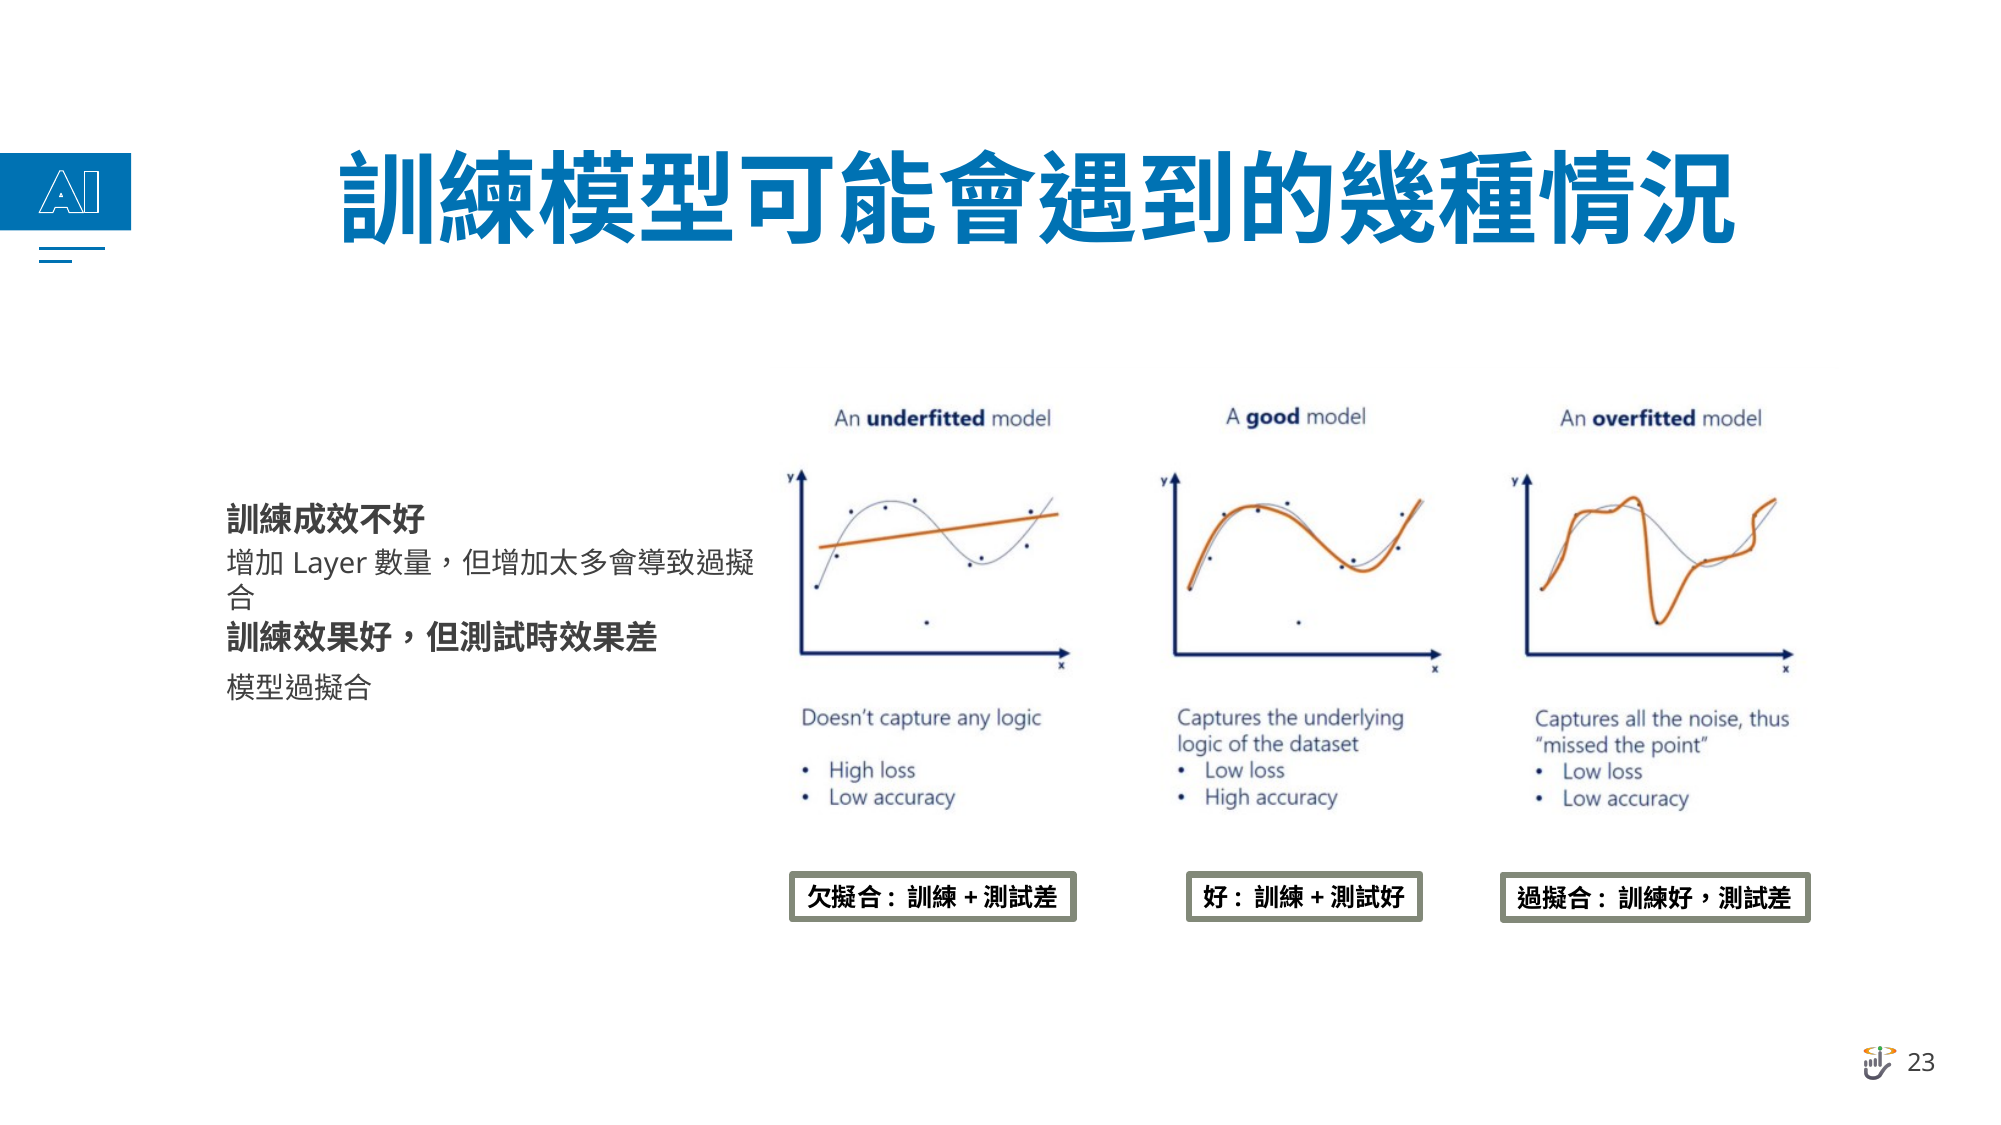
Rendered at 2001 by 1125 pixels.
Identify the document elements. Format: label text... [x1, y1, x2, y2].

picture [1863, 1046, 1871, 1080]
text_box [211, 490, 770, 665]
text_box 欠擬合: 訓練+測試差 [792, 874, 1074, 920]
picture [770, 367, 1839, 816]
slide_number 23 [1871, 1033, 1972, 1093]
text_box 模型過擬合 [211, 665, 770, 712]
text_box 好: 訓練+測試好 [1188, 874, 1421, 920]
text_box 過擬合: 訓練好，測試差 [1502, 874, 1808, 920]
title 訓練模型可能會遇到的幾種情況 [212, 90, 1863, 316]
